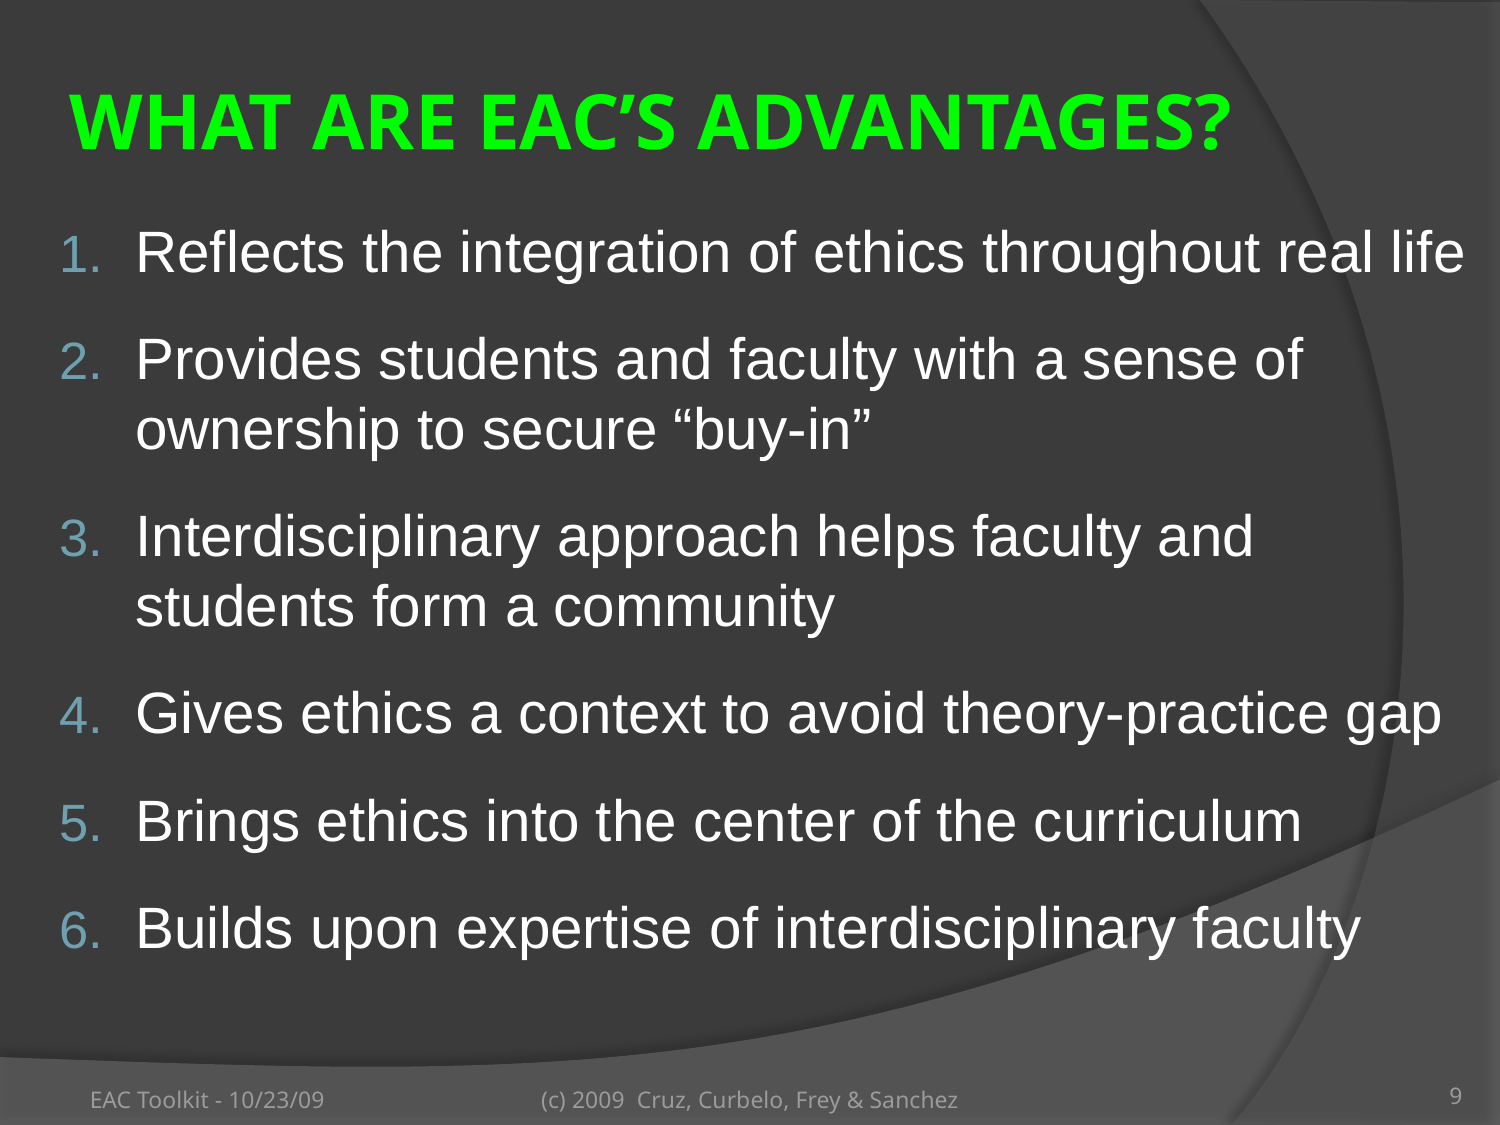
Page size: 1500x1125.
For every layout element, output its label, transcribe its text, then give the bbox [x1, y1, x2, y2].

slide_number 9 [1337, 1053, 1463, 1114]
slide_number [75, 1053, 425, 1114]
title What are EAC’s Advantages? [62, 24, 1288, 206]
footer (c) 2009 Cruz, Curbelo, Frey & Sanchez [512, 1053, 988, 1114]
list Reflects the integration of ethics throughout real life Provides students and faculty with a sense of ownership to secure “buy-in” Interdisciplinary approach helps faculty and students form a community Gives ethics a context to avoid theory-practice gap Brings ethics into the center of the curriculum Builds upon expertise of interdisciplinary faculty [7, 206, 1483, 1069]
